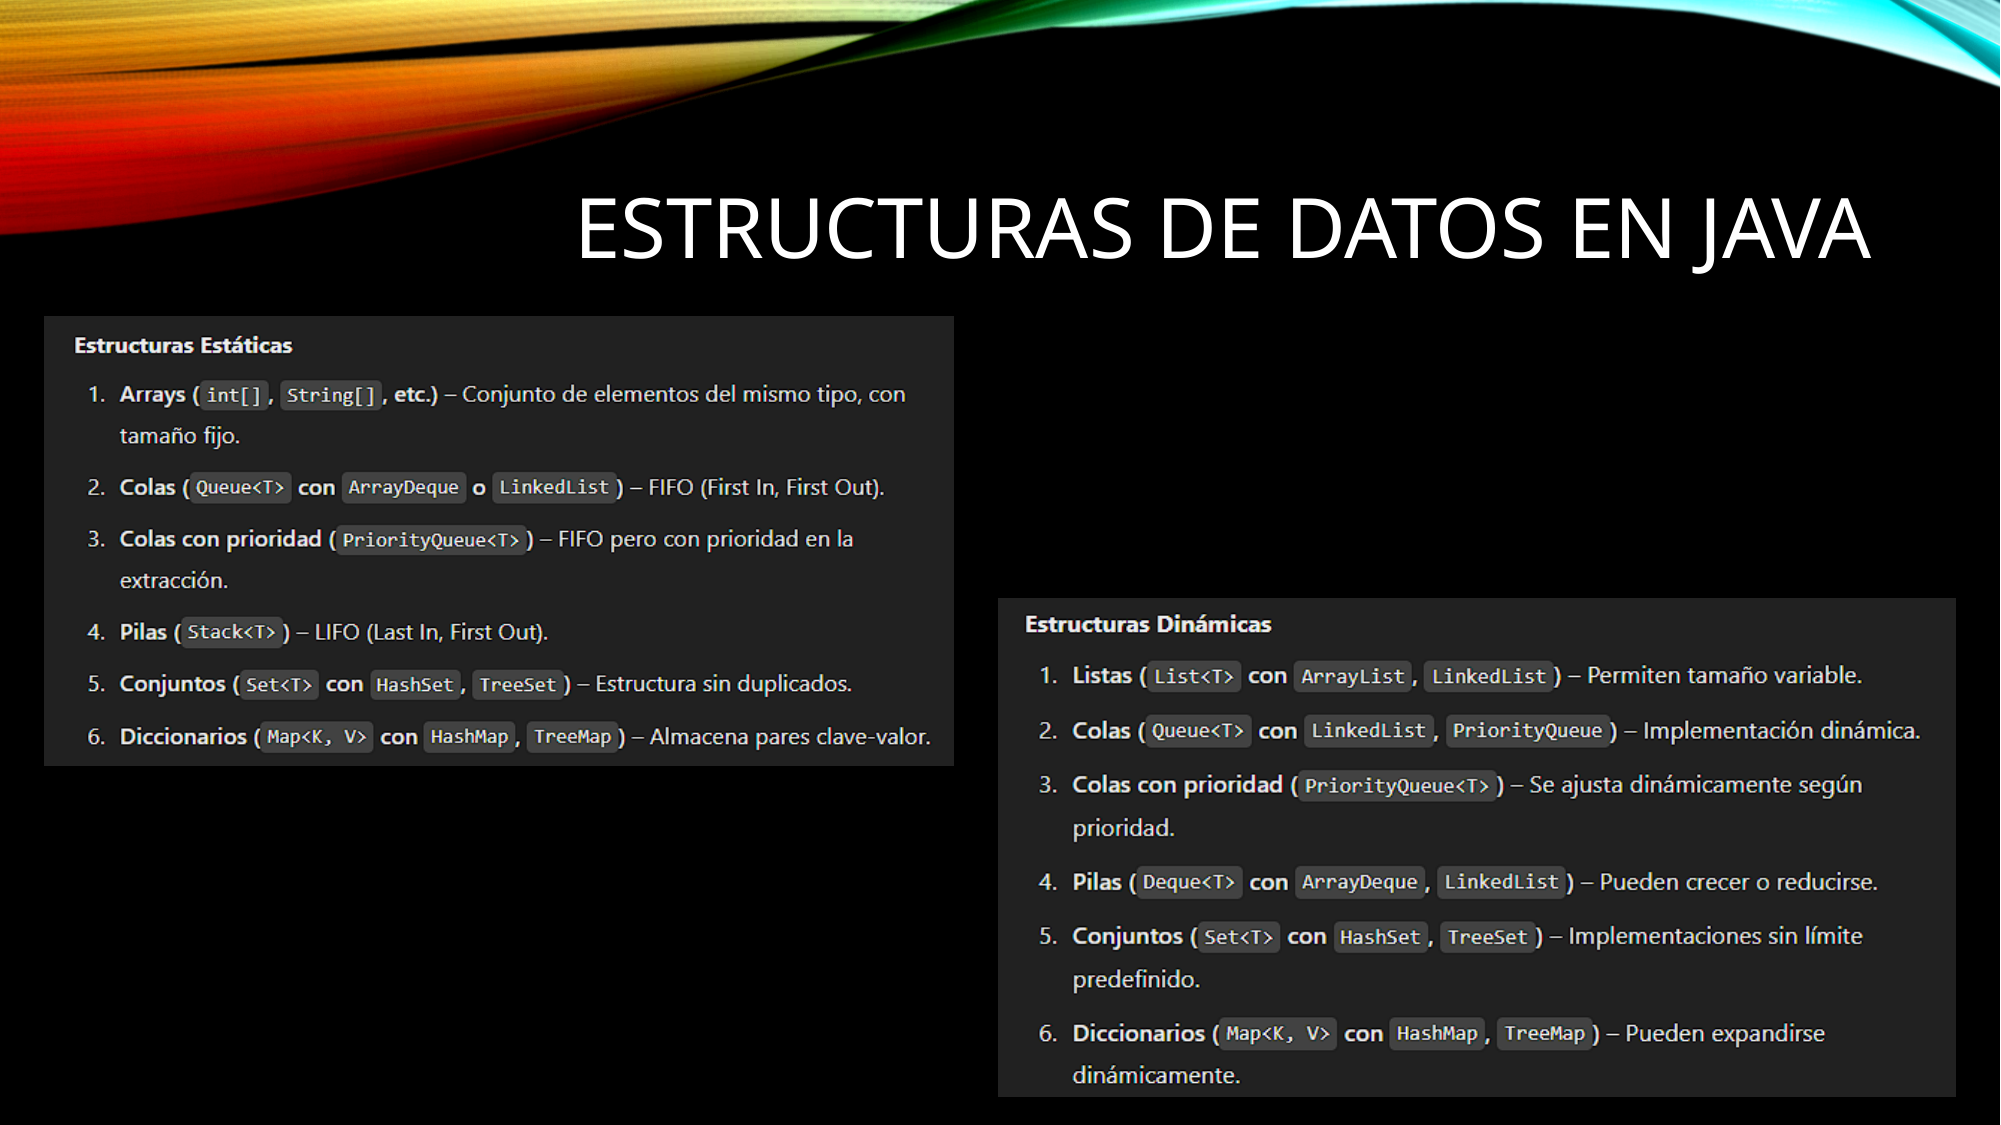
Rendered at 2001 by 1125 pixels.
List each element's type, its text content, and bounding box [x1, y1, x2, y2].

title Estructuras de datos en JAVA [474, 125, 1888, 338]
picture [43, 315, 954, 766]
picture [0, 0, 2000, 237]
picture [998, 598, 1956, 1097]
